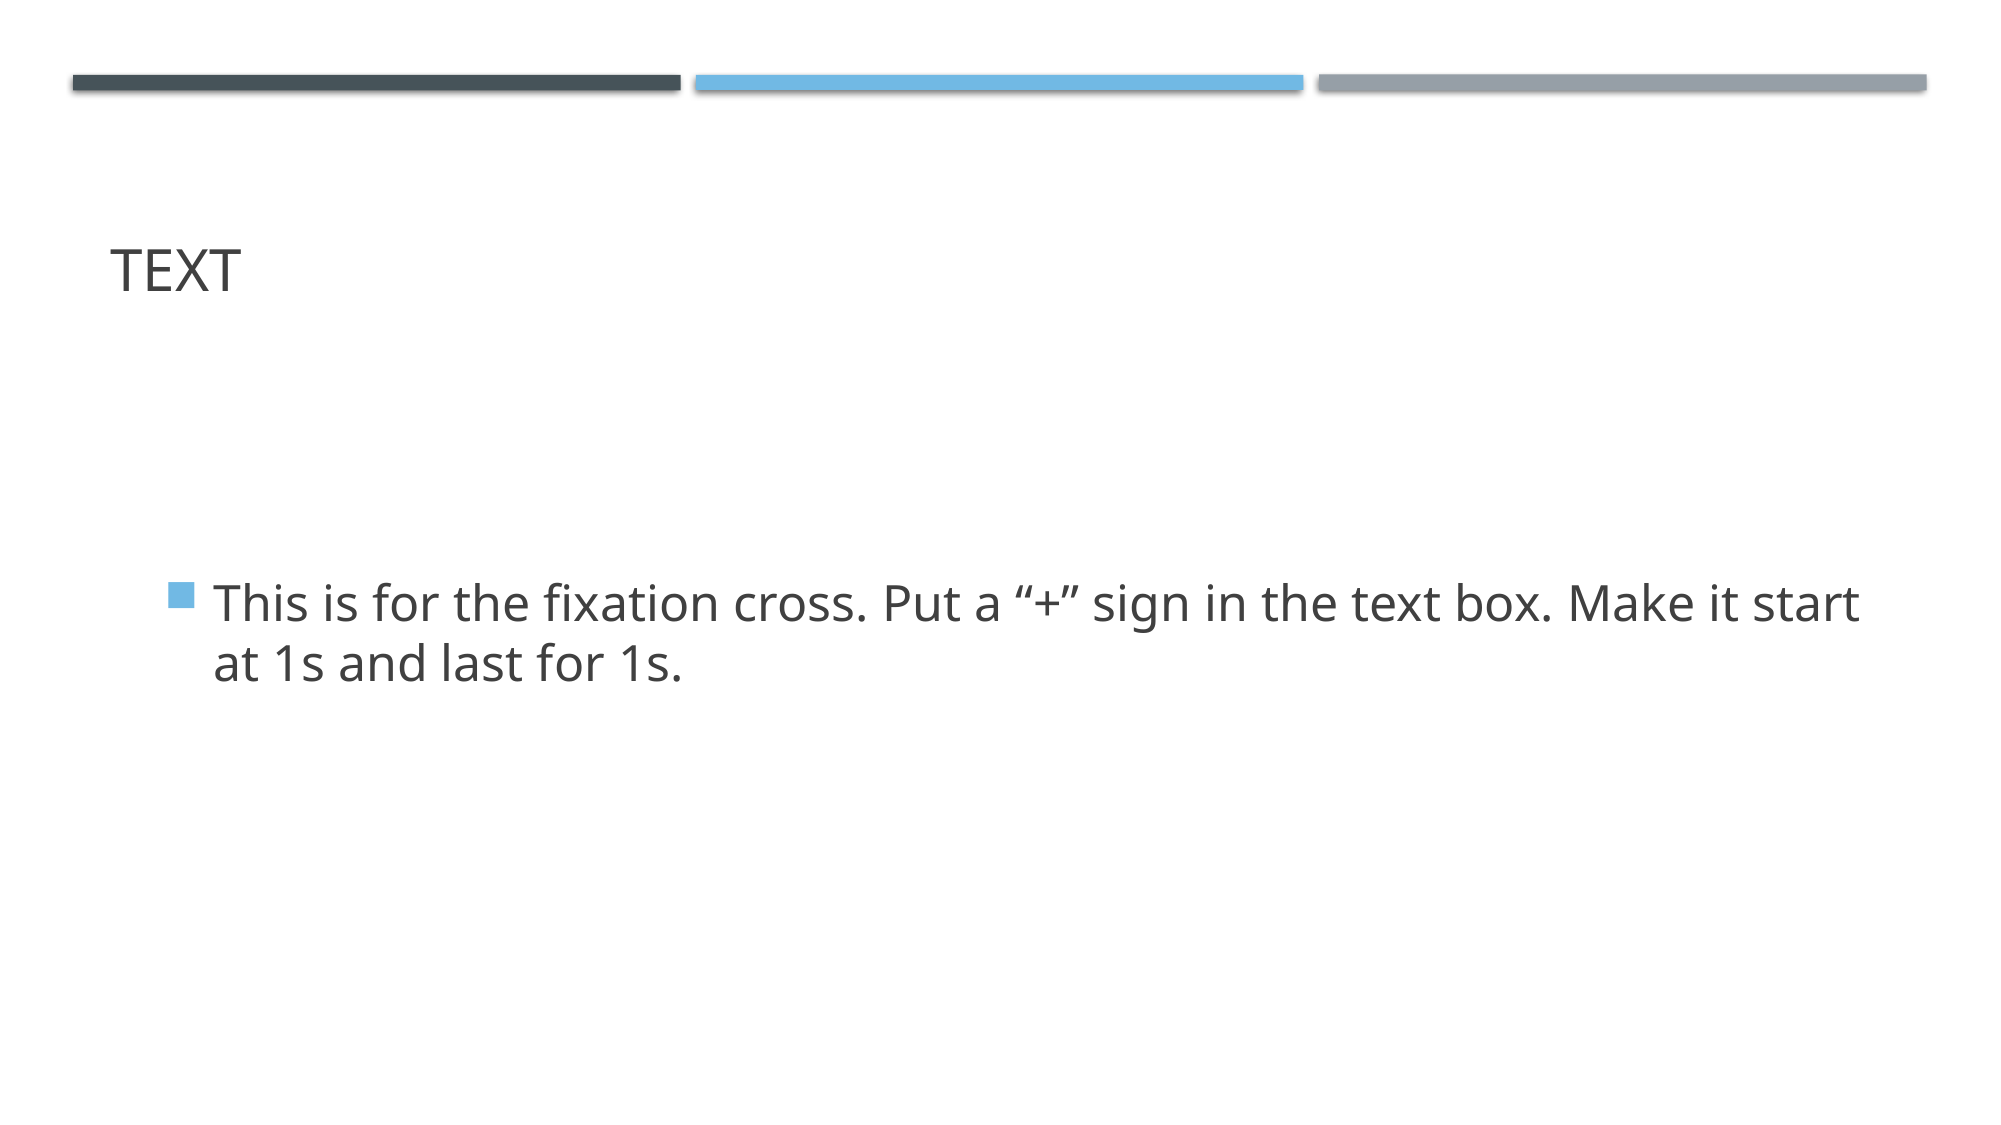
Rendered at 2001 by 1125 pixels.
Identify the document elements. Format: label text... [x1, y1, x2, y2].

list This is for the fixation cross. Put a “+” sign in the text box. Make it start at 1s and last for 1s. [95, 383, 1905, 981]
title Text [95, 115, 1905, 311]
